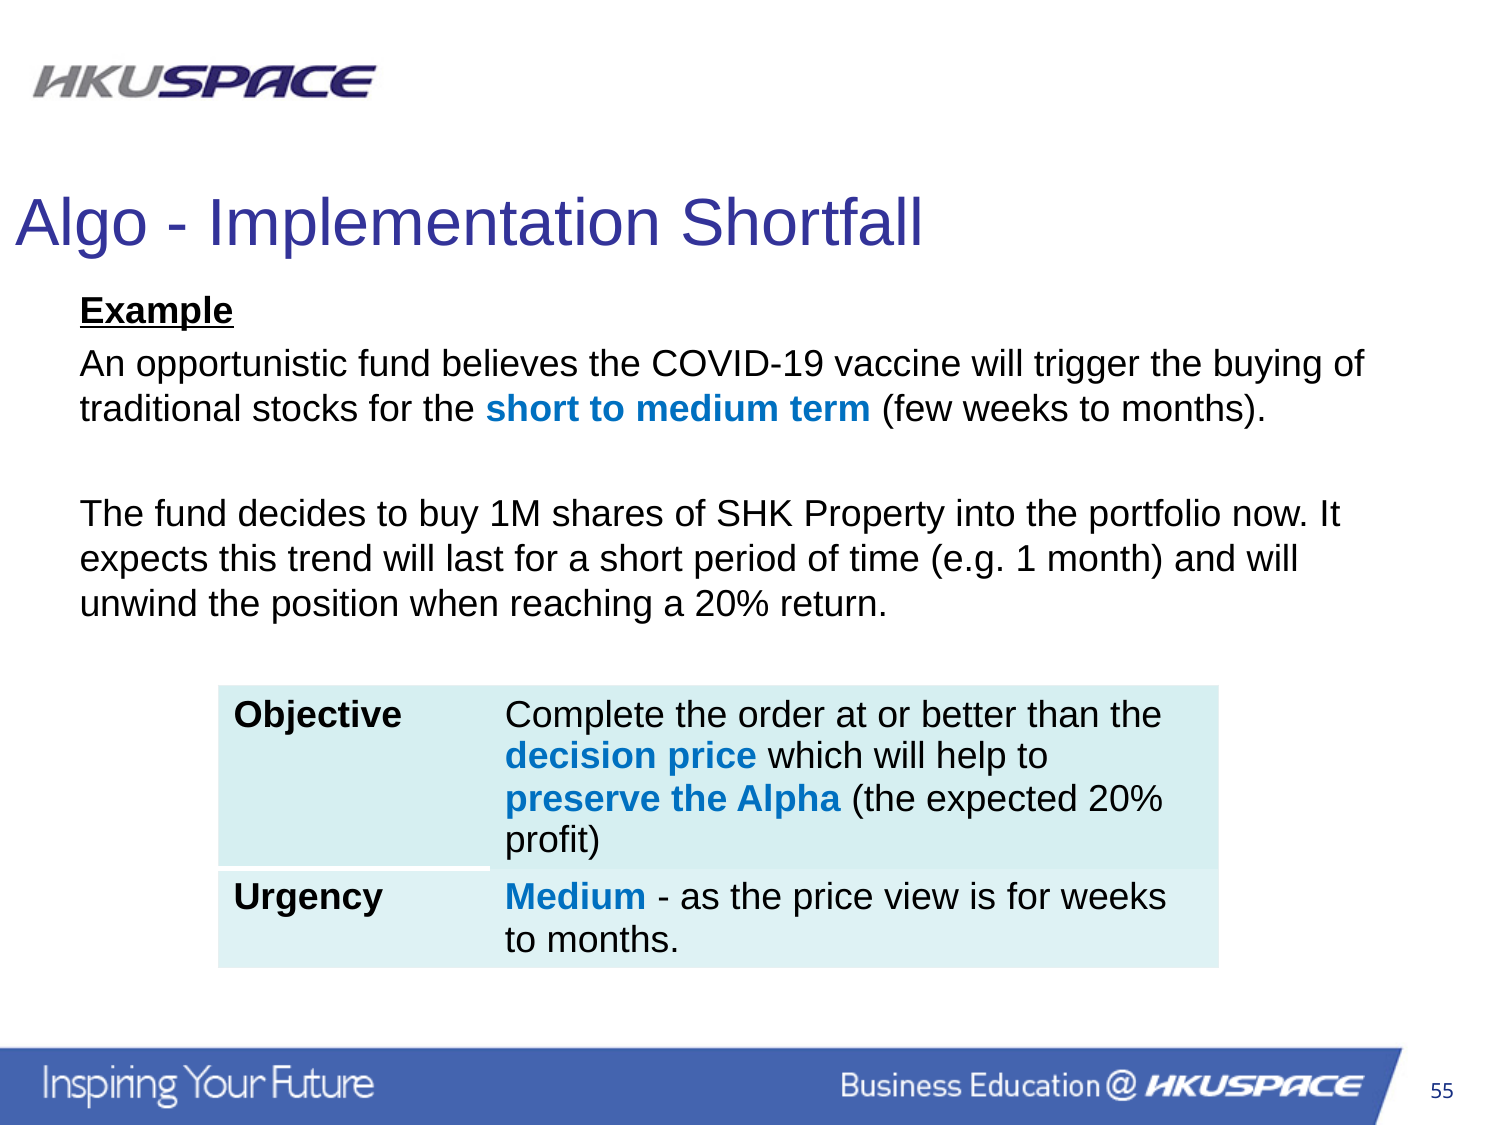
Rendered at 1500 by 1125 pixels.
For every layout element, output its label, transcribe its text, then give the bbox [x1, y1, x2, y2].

table_header Complete the order at or better than the decision price which will help to preserve the Alpha (the expected 20% profit) [490, 686, 1218, 869]
title Algo - Implementation Shortfall [0, 101, 1325, 266]
table_cell Medium - as the price view is for weeks to months. [490, 869, 1218, 967]
table_cell Urgency [219, 871, 490, 967]
table_header Objective [219, 686, 490, 866]
picture [0, 0, 1500, 1125]
text_box Example An opportunistic fund believes the COVID-19 vaccine will trigger the buying of traditional stocks for the short to medium term (few weeks to months). The fund decides to buy 1M shares of SHK Property into the portfolio now. It expects this trend will last for a short period of time (e.g. 1 month) and will unwind the position when reaching a 20% return. [64, 278, 1436, 1000]
slide_number 55 [1415, 1070, 1499, 1125]
